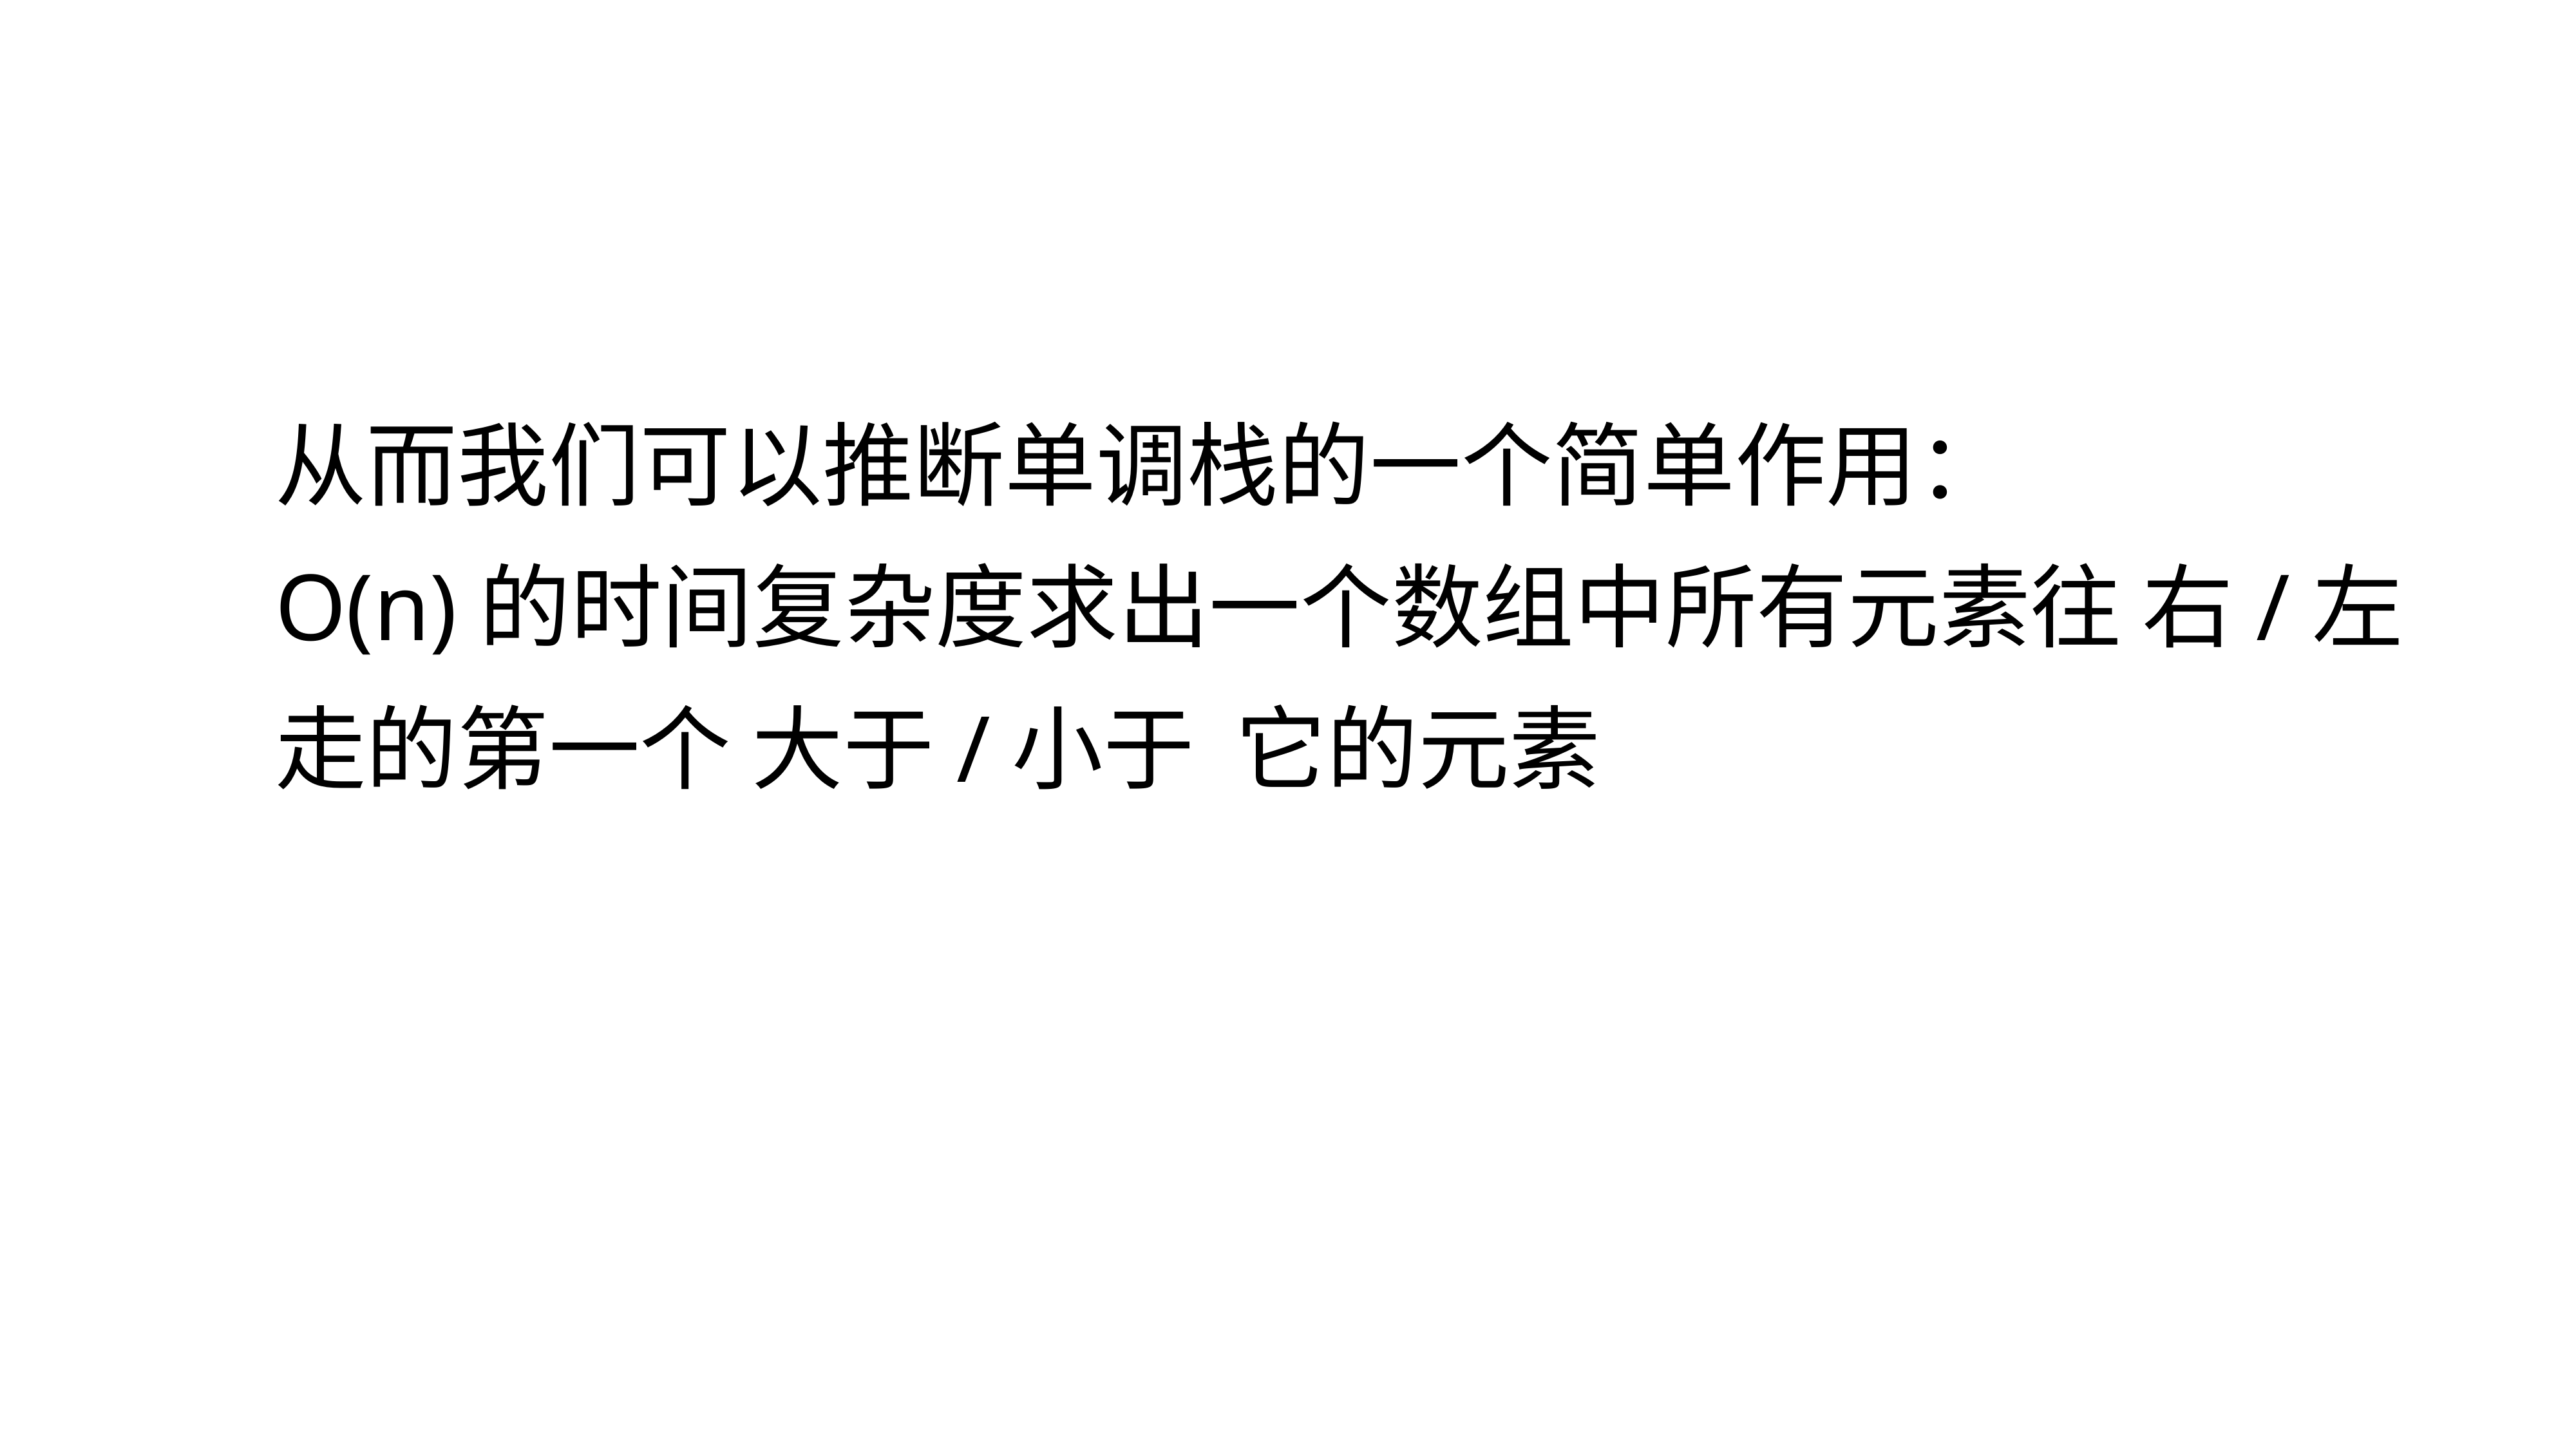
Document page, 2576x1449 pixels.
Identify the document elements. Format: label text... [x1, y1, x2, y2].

text_box 从而我们可以推断单调栈的一个简单作用： O(n)的时间复杂度求出一个数组中所有元素往 右/左 走的第一个 大于/小于 它的元素 [269, 402, 2450, 806]
